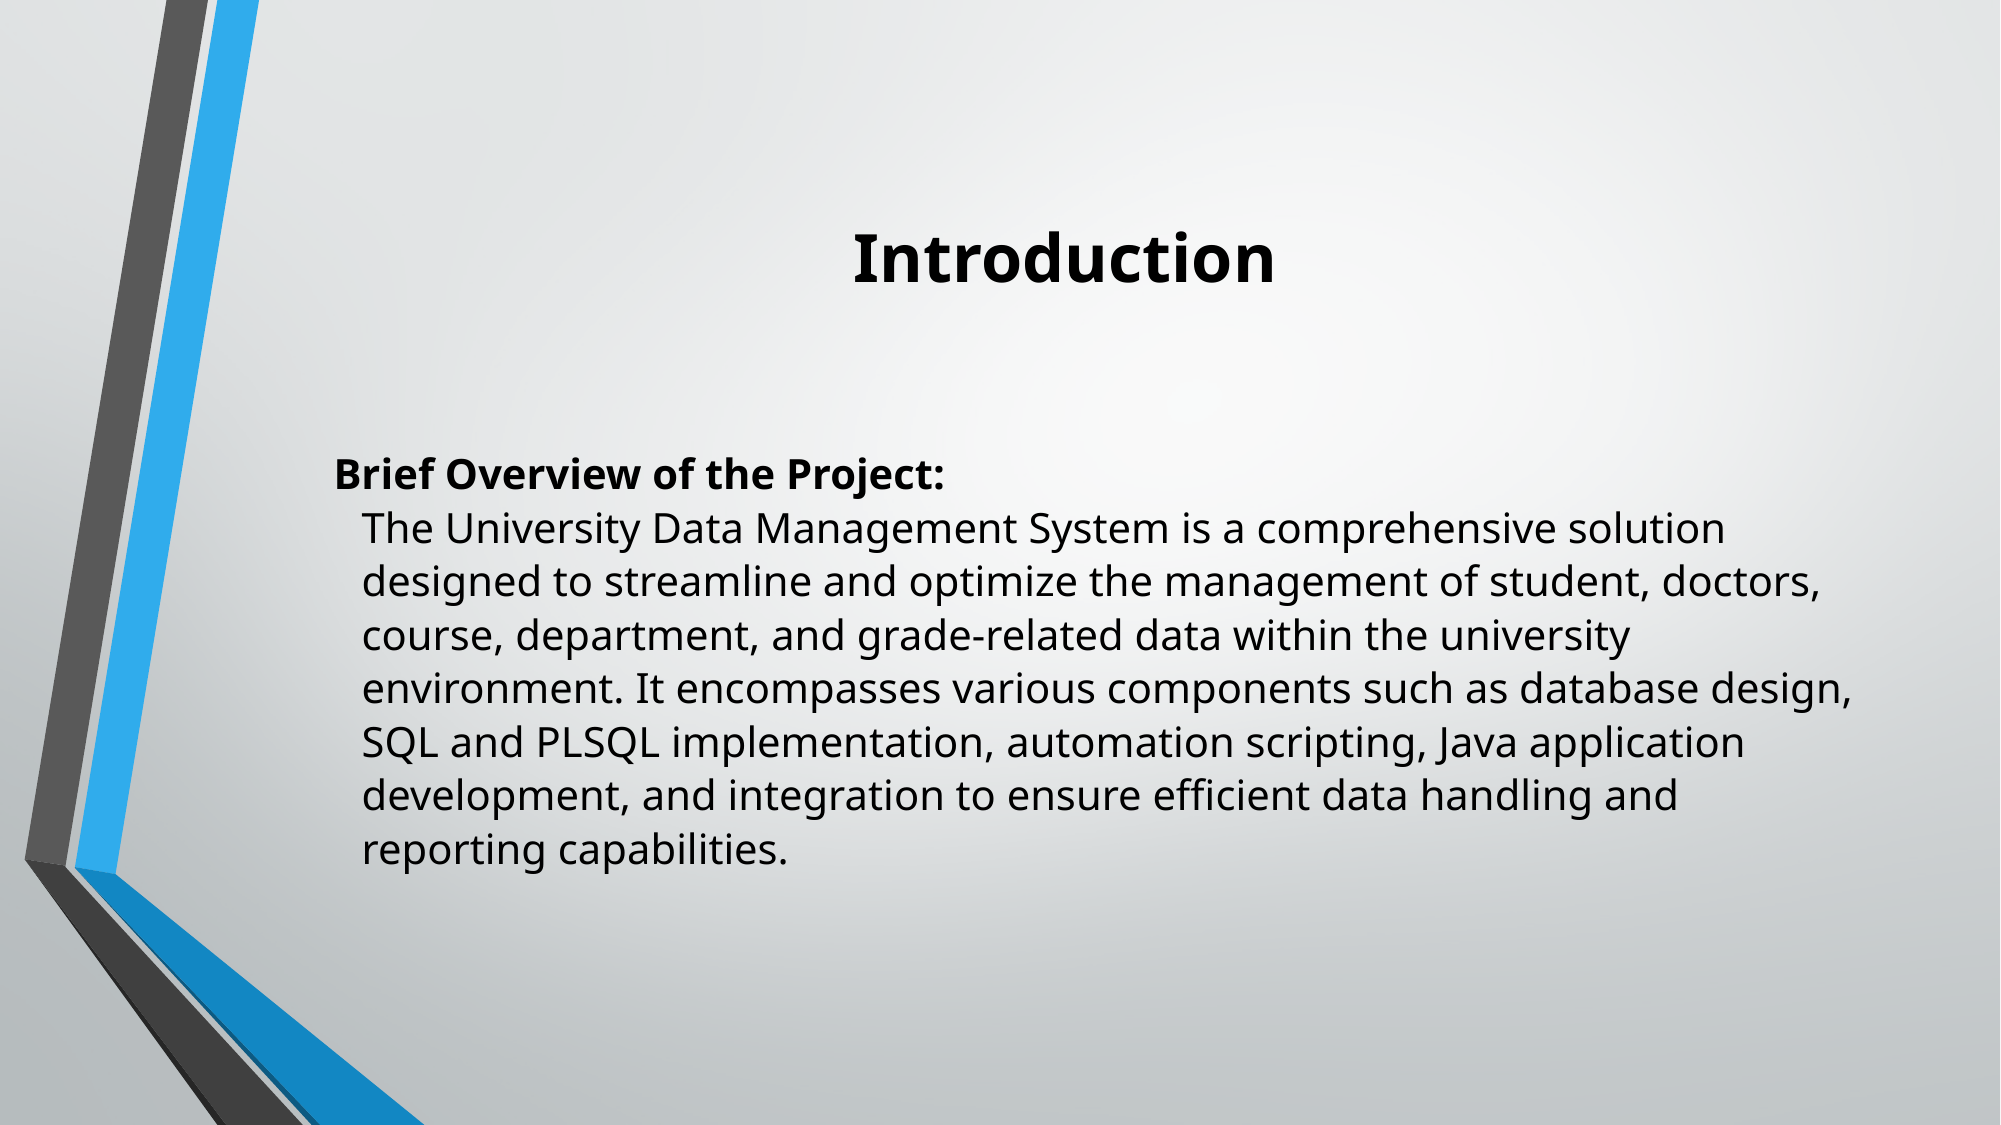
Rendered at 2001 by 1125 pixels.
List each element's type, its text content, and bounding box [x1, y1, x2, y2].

list Brief Overview of the Project: The University Data Management System is a comprehensive solution designed to streamline and optimize the management of student, doctors, course, department, and grade-related data within the university environment. It encompasses various components such as database design, SQL and PLSQL implementation, automation scripting, Java application development, and integration to ensure efficient data handling and reporting capabilities. [243, 437, 1887, 950]
title Introduction [243, 112, 1887, 400]
